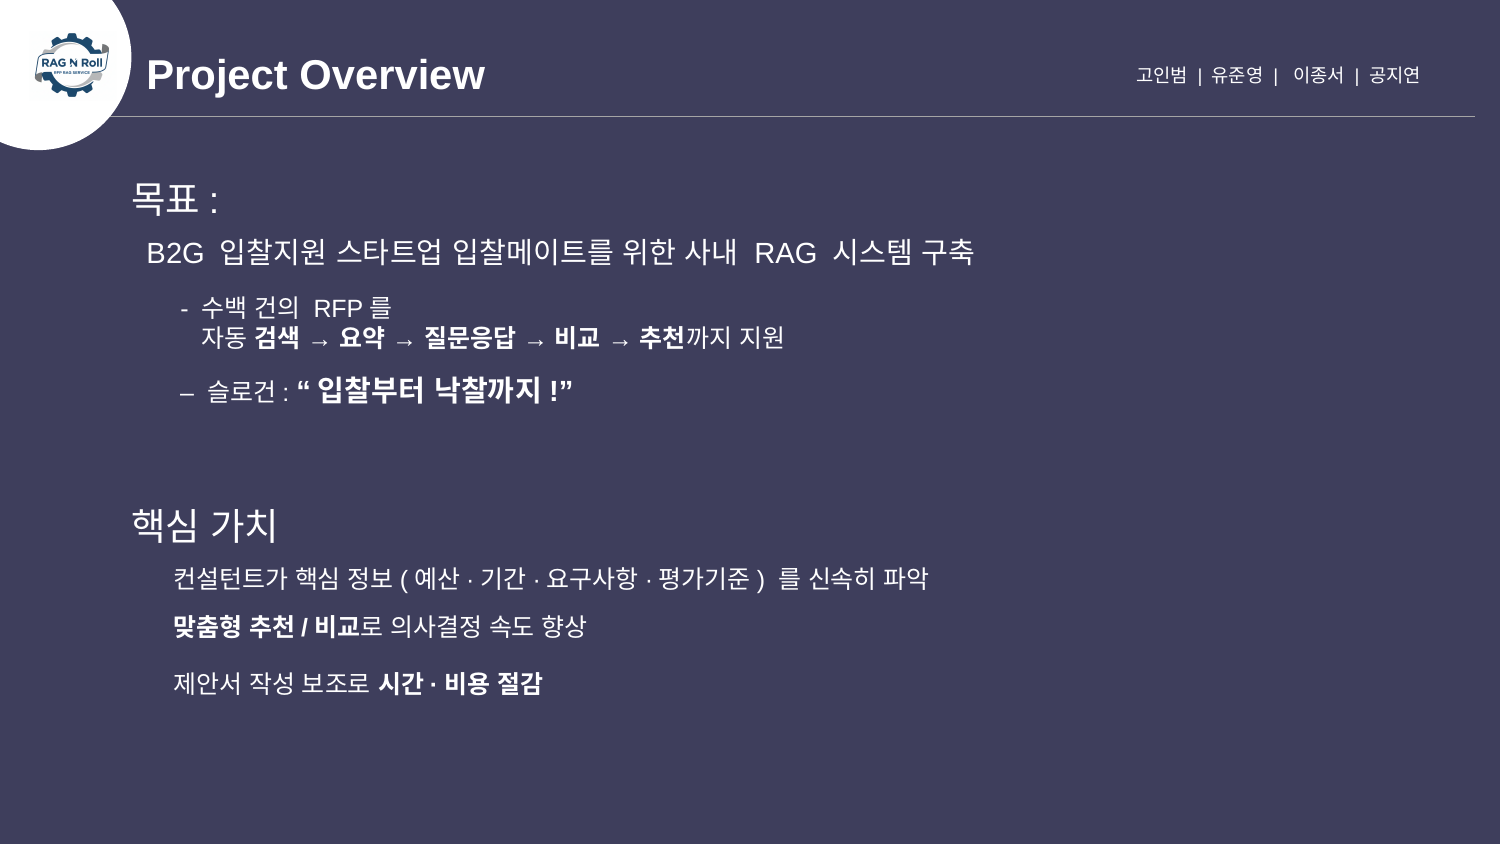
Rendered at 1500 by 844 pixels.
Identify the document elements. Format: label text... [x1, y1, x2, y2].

text_box 제안서 작성 보조로 시간·비용 절감 [145, 660, 981, 706]
text_box - 수백 건의 RFP를 자동 검색 → 요약 → 질문응답 → 비교 → 추천까지 지원 – 슬로건: “입찰부터 낙찰까지!” [158, 285, 995, 416]
text_box 목표: [116, 168, 1051, 229]
text_box [0, 0, 131, 151]
picture [28, 31, 117, 102]
text_box 핵심 가치 [116, 495, 877, 555]
text_box 맞춤형 추천/비교로 의사결정 속도 향상 [145, 603, 981, 649]
text_box B2G 입찰지원 스타트업 입찰메이트를 위한 사내 RAG 시스템 구축 [131, 227, 1036, 278]
text_box 컨설턴트가 핵심 정보(예산·기간·요구사항·평가기준) 를 신속히 파악 [145, 555, 981, 601]
text_box Project Overview [131, 39, 591, 105]
text_box 고인범 | 유준영 | 이종서 | 공지연 [1086, 52, 1471, 98]
